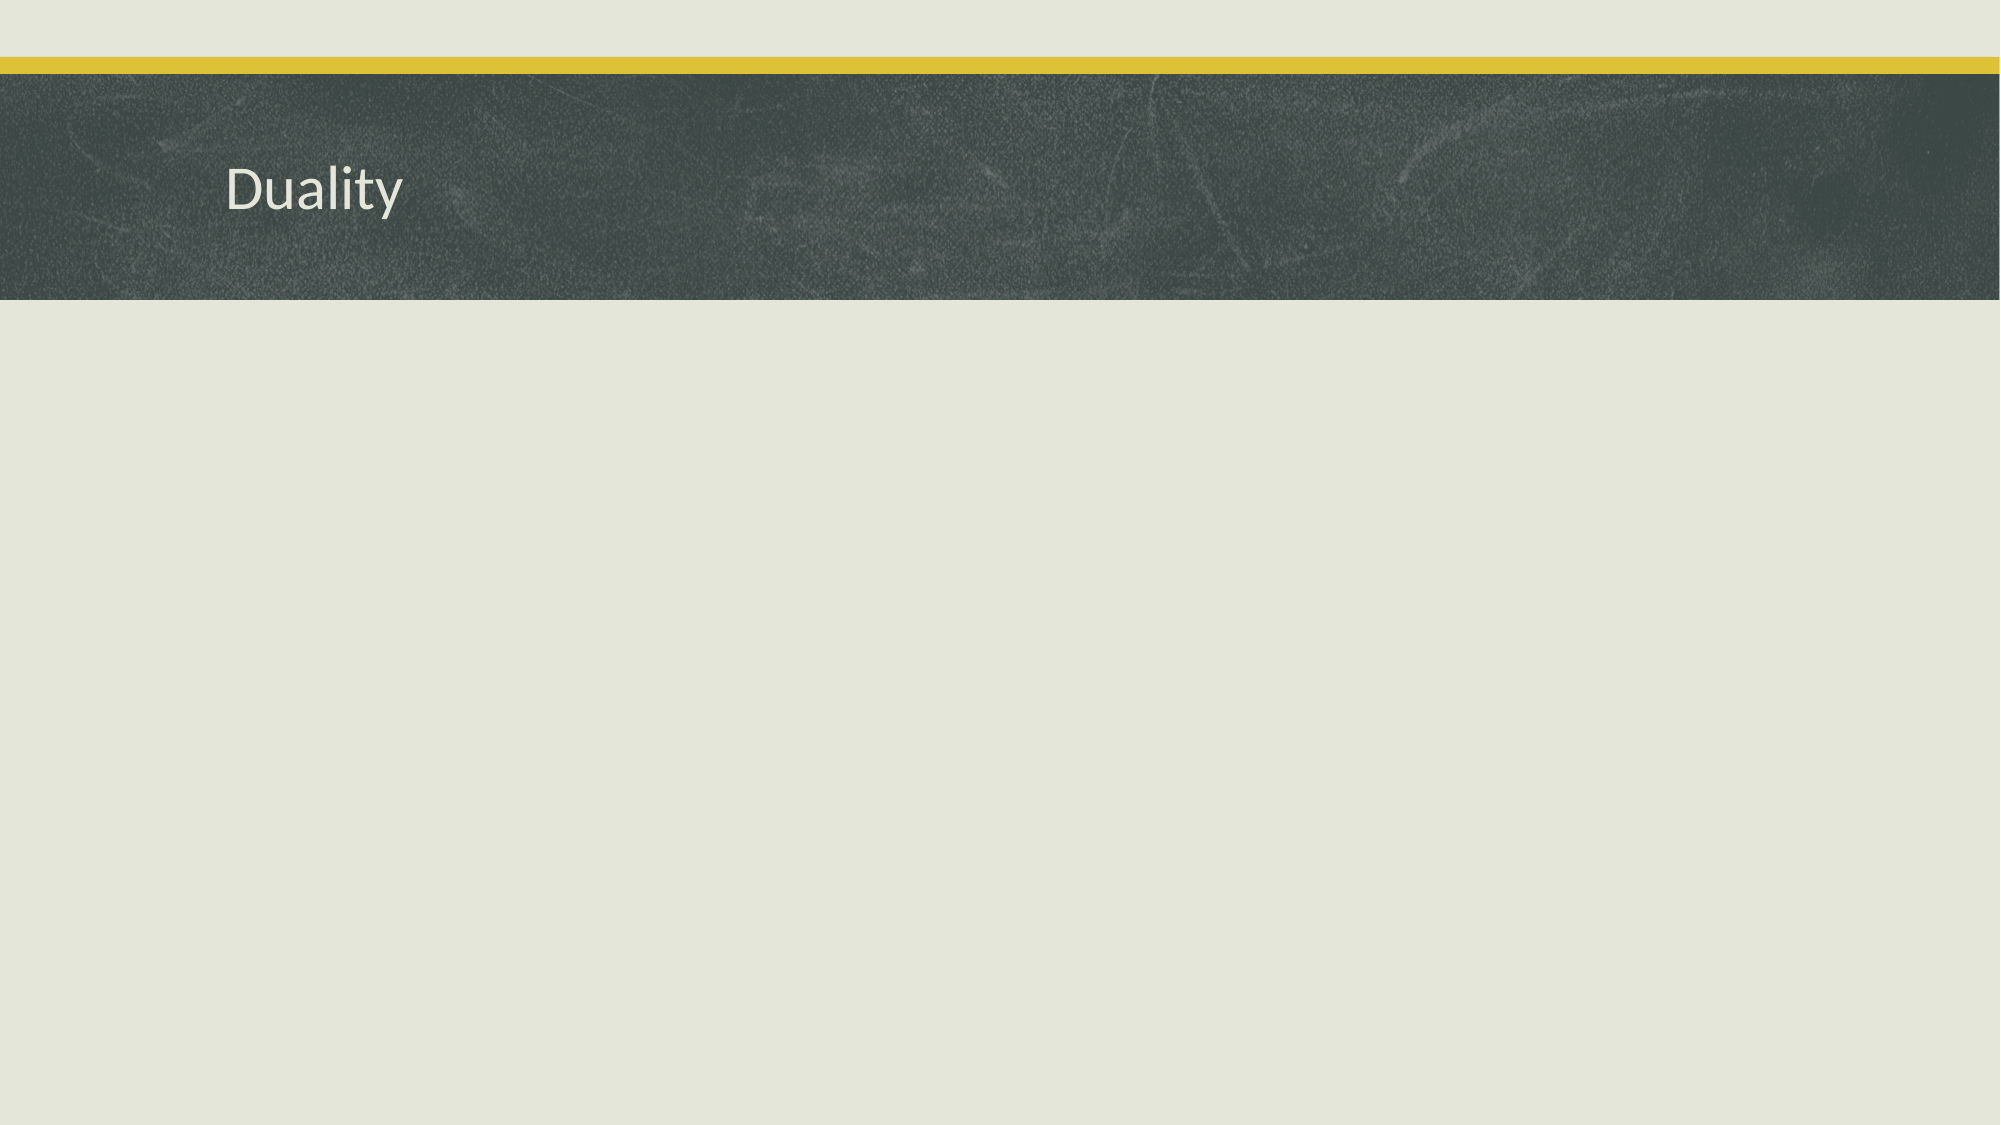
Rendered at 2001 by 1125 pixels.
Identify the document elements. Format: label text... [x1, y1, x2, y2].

picture [0, 74, 2000, 300]
title Duality [210, 76, 1790, 300]
